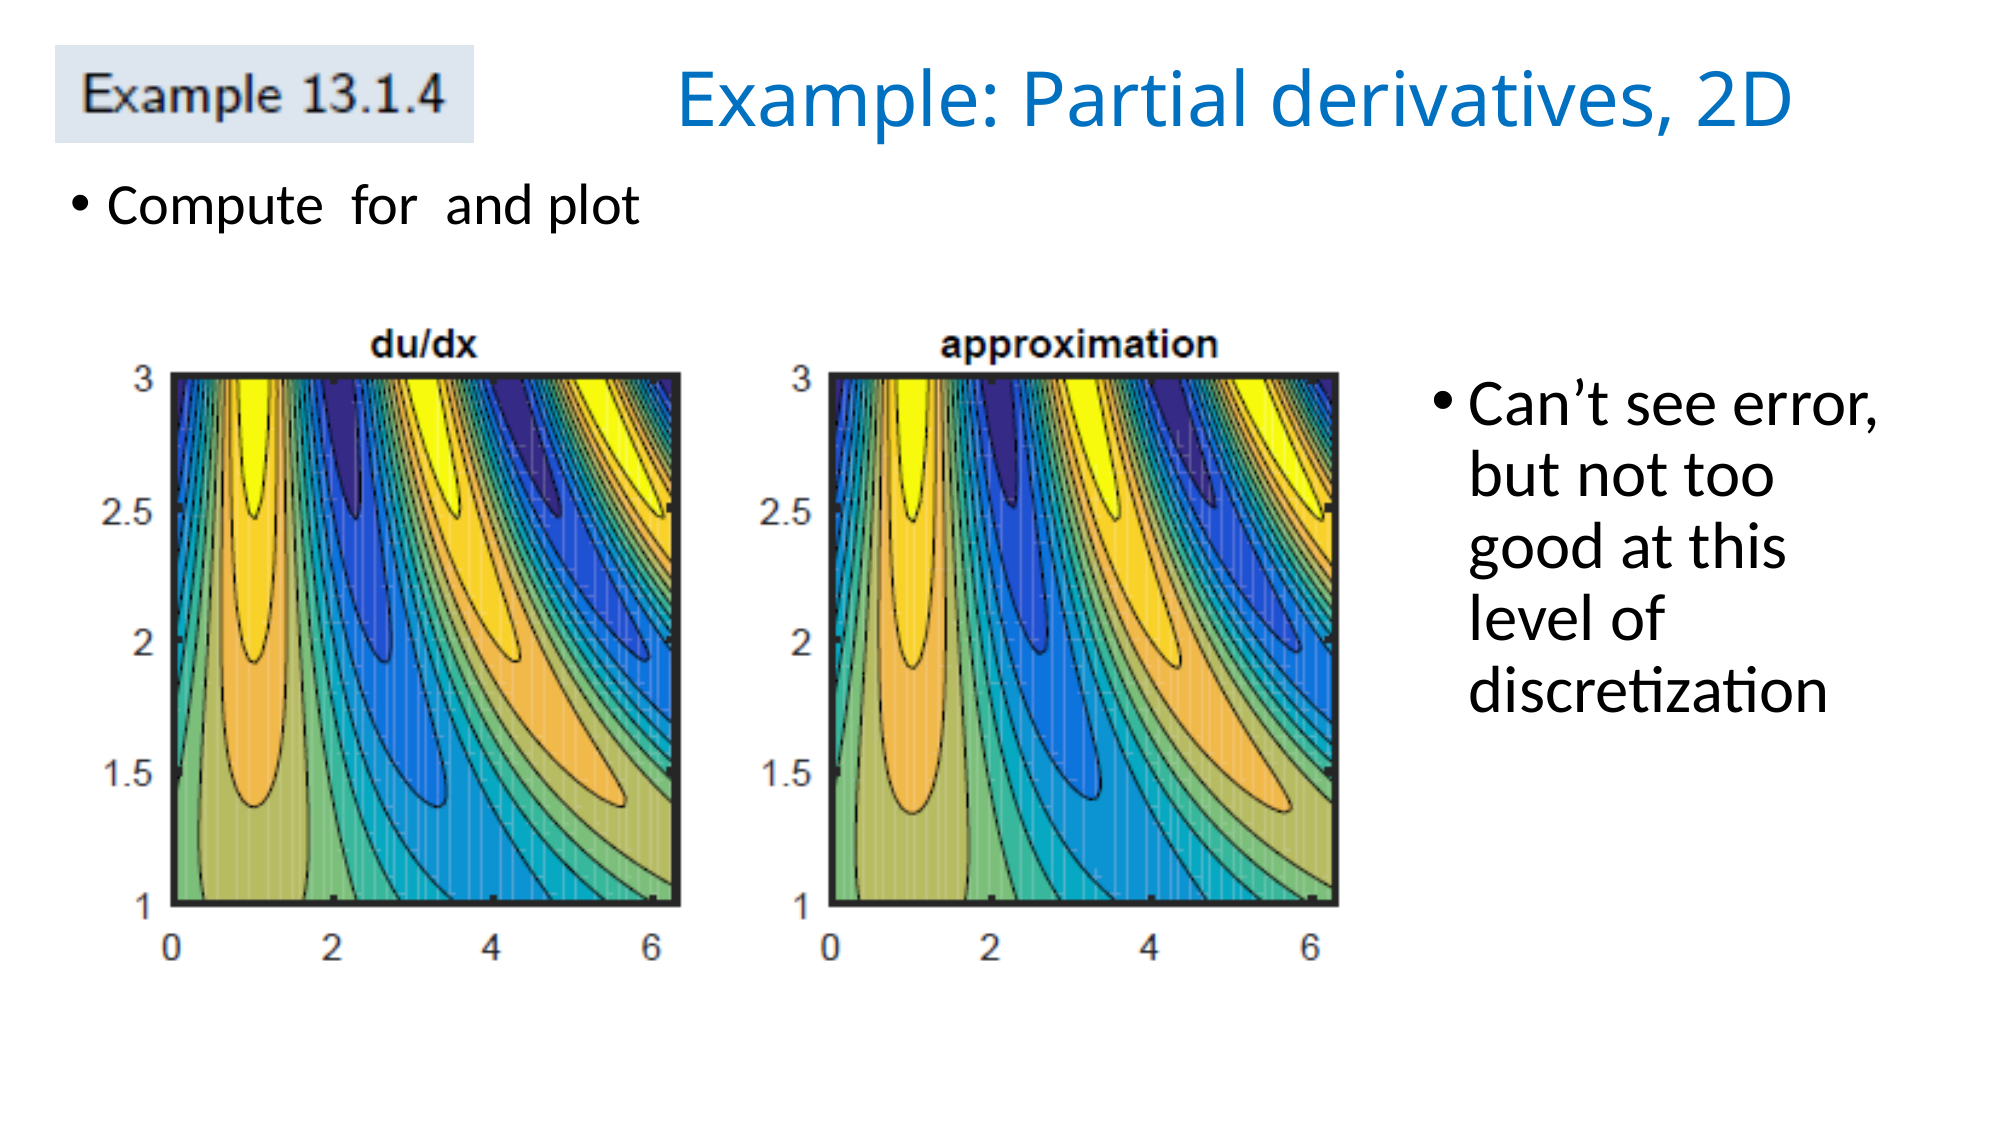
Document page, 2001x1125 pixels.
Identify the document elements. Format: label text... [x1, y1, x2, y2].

title Example: Partial derivatives, 2D [660, 45, 1863, 159]
picture [55, 45, 474, 143]
picture [55, 293, 1434, 1082]
text_box Can’t see error, but not too good at this level of discretization [1434, 359, 1899, 888]
